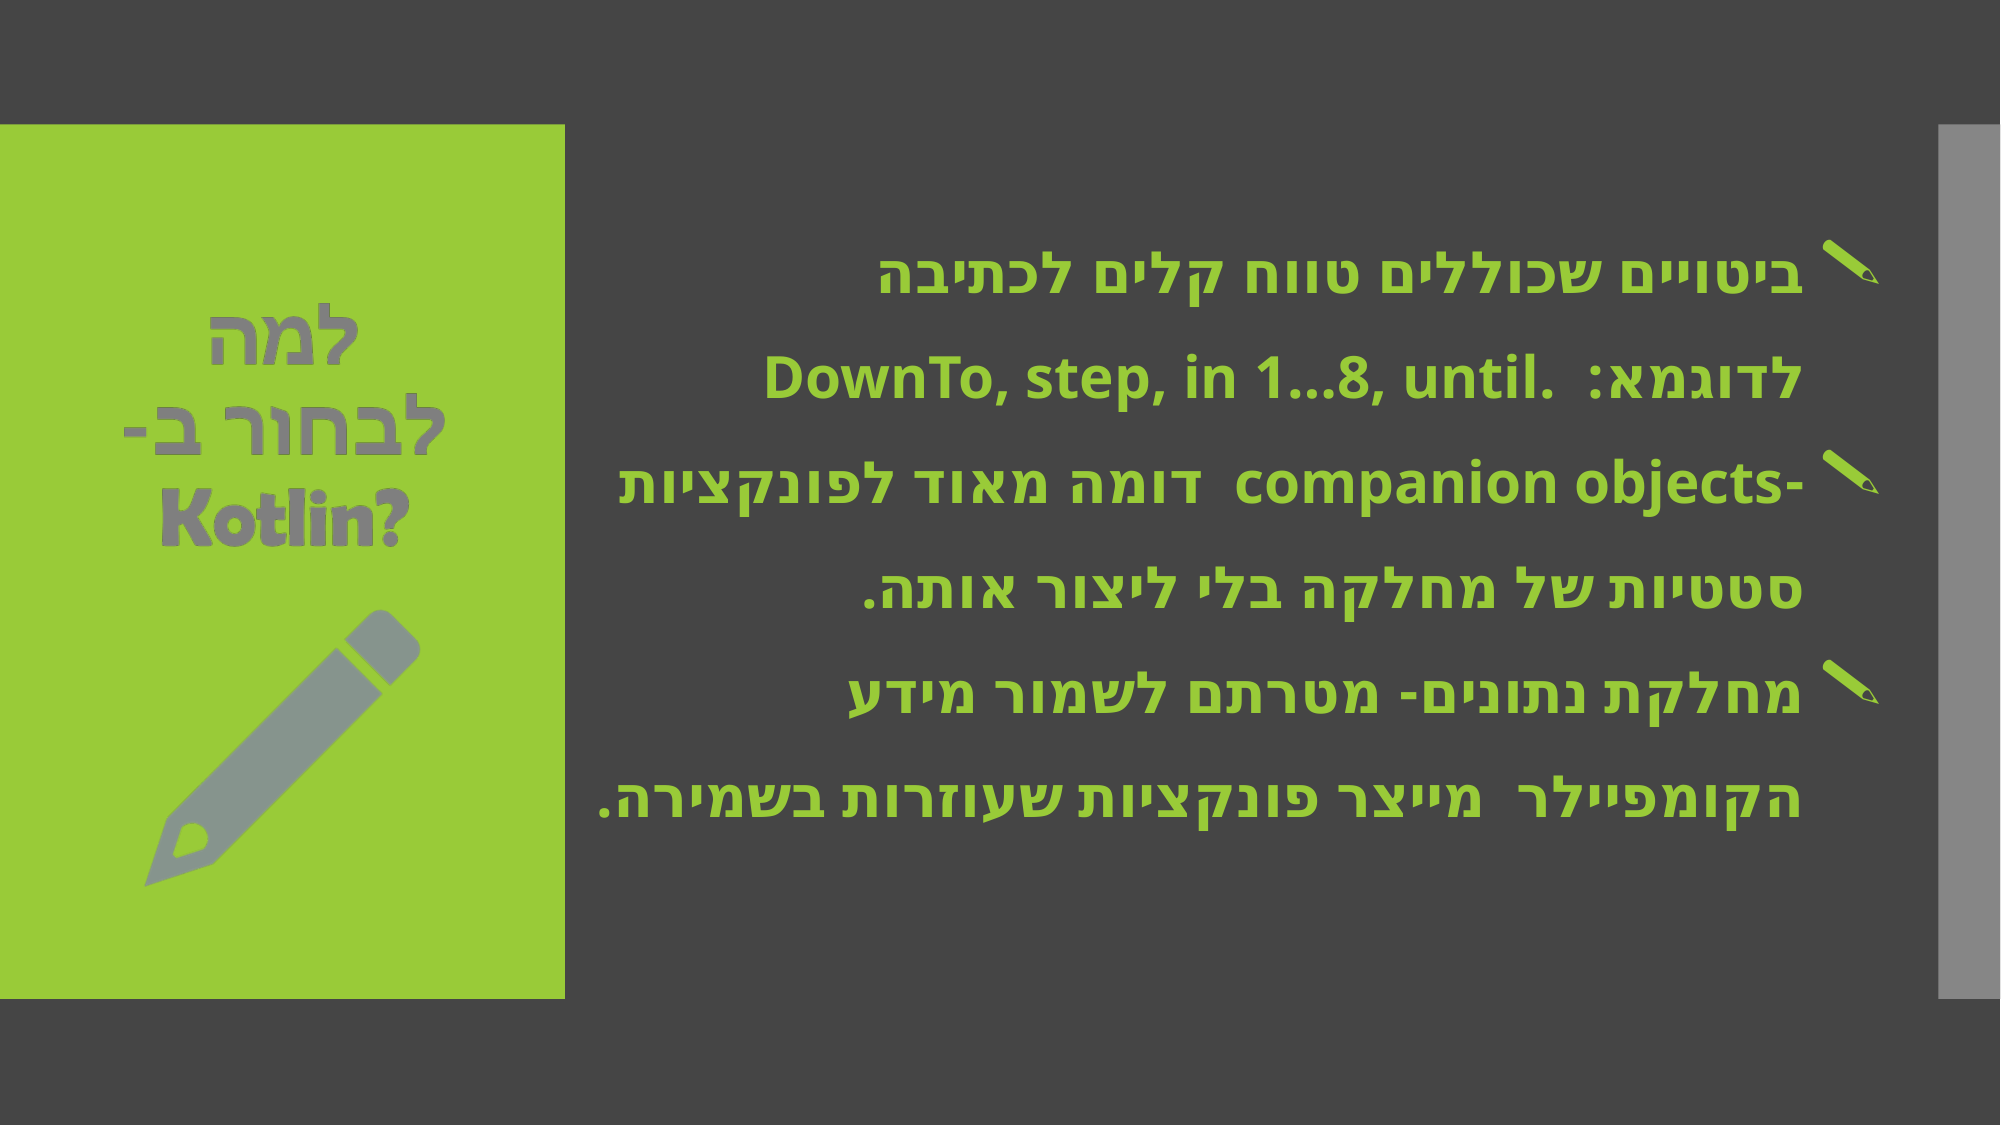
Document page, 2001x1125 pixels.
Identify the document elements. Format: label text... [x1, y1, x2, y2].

picture [68, 259, 497, 911]
text_box ביטויים שכוללים טווח קלים לכתיבה לדוגמא: .DownTo, step, in 1…8, until -companion objects דומה מאוד לפונקציות סטטיות של מחלקה בלי ליצור אותה. מחלקת נתונים- מטרתם לשמור מידע הקומפיילר מייצר פונקציות שעוזרות בשמירה. [572, 192, 1896, 837]
